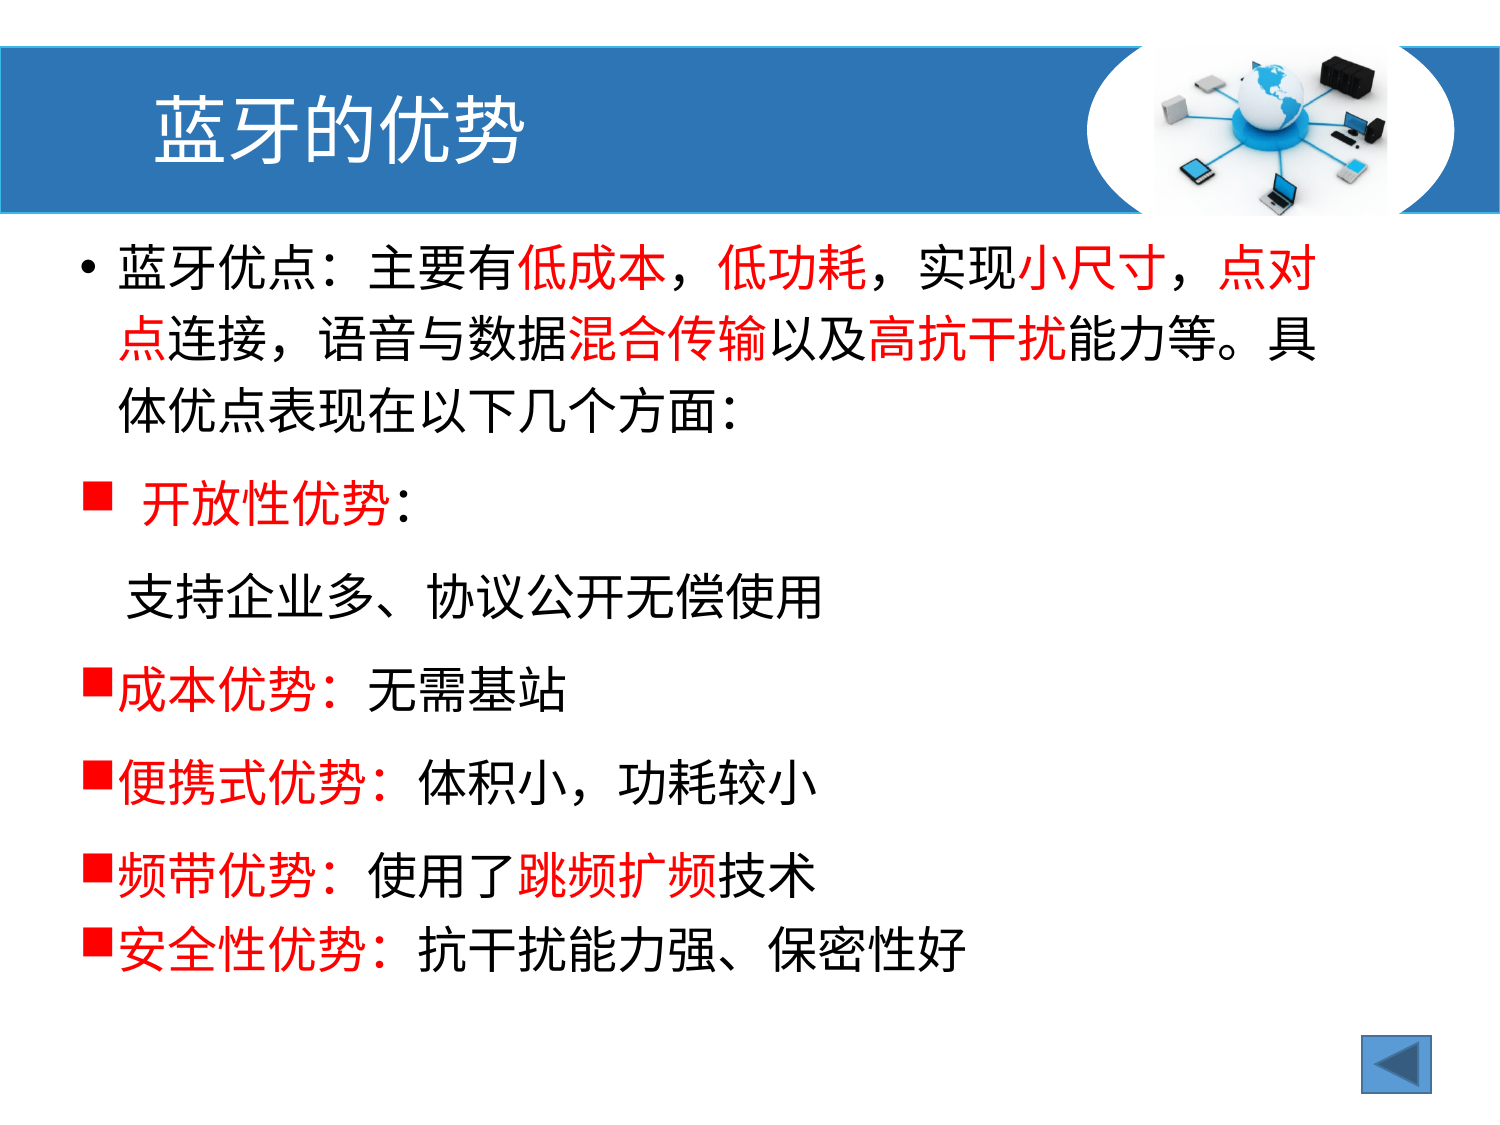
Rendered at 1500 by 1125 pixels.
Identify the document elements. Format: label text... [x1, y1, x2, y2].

text_box [1361, 1035, 1432, 1094]
picture [1154, 46, 1388, 216]
list 蓝牙优点：主要有低成本，低功耗，实现小尺寸，点对点连接，语音与数据混合传输以及高抗干扰能力等。具体优点表现在以下几个方面： 开放性优势： 支持企业多、协议公开无偿使用 成本优势：无需基站 便携式优势：体积小，功耗较小 频带优势：使用了跳频扩频技术 安全性优势：抗干扰能力强、保密性好 [64, 216, 1359, 1028]
title 蓝牙的优势 [103, 53, 1057, 217]
